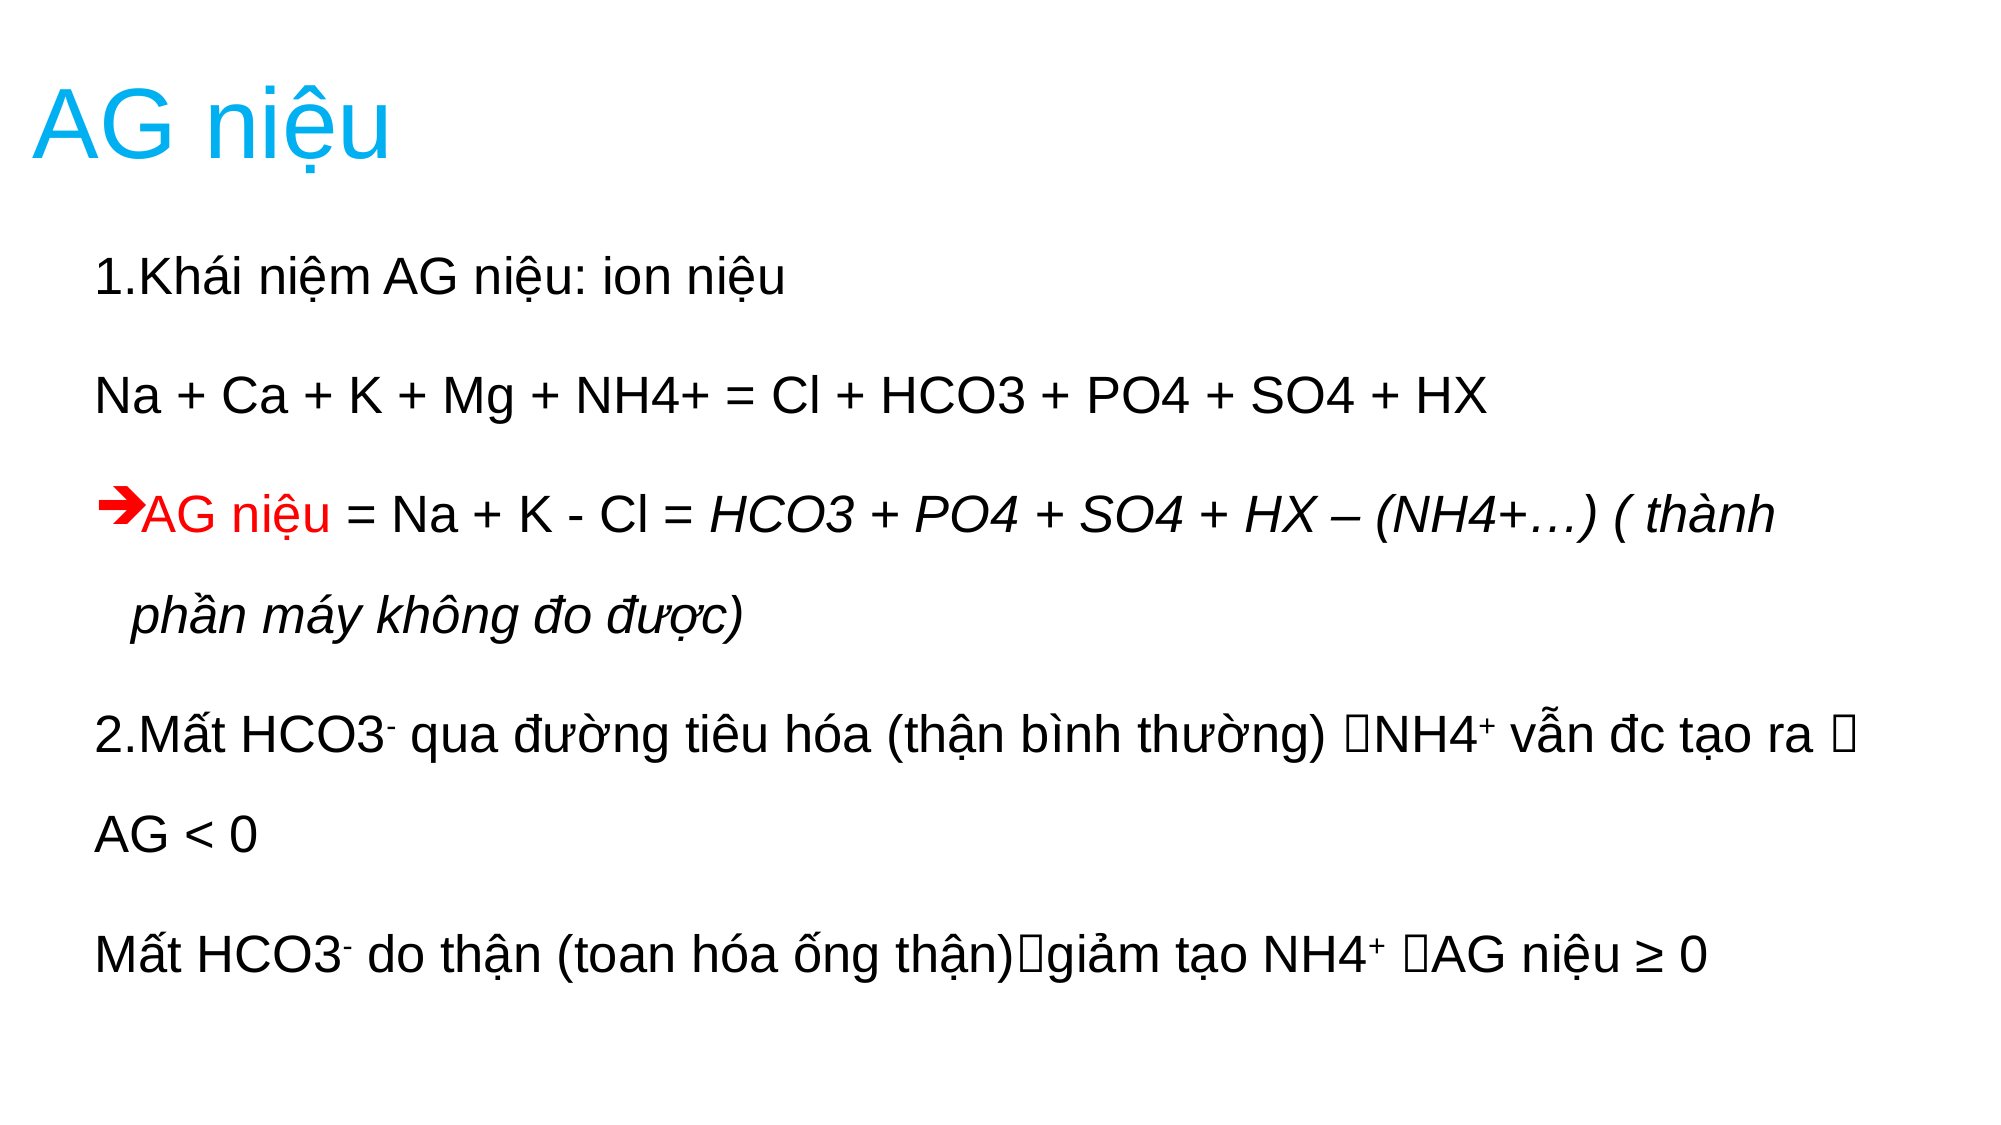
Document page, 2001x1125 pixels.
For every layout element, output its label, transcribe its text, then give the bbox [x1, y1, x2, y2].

title AG niệu [17, 17, 1743, 235]
list 1.Khái niệm AG niệu: ion niệu Na + Ca + K + Mg + NH4+ = Cl + HCO3 + PO4 + SO4 + HX AG niệu = Na + K - Cl = HCO3 + PO4 + SO4 + HX – (NH4+…) ( thành phần máy không đo được) 2.Mất HCO3- qua đường tiêu hóa (thận bình thường) NH4+ vẫn đc tạo ra  AG < 0 Mất HCO3- do thận (toan hóa ống thận)giảm tạo NH4+ AG niệu ≥ 0 [79, 196, 1908, 1098]
